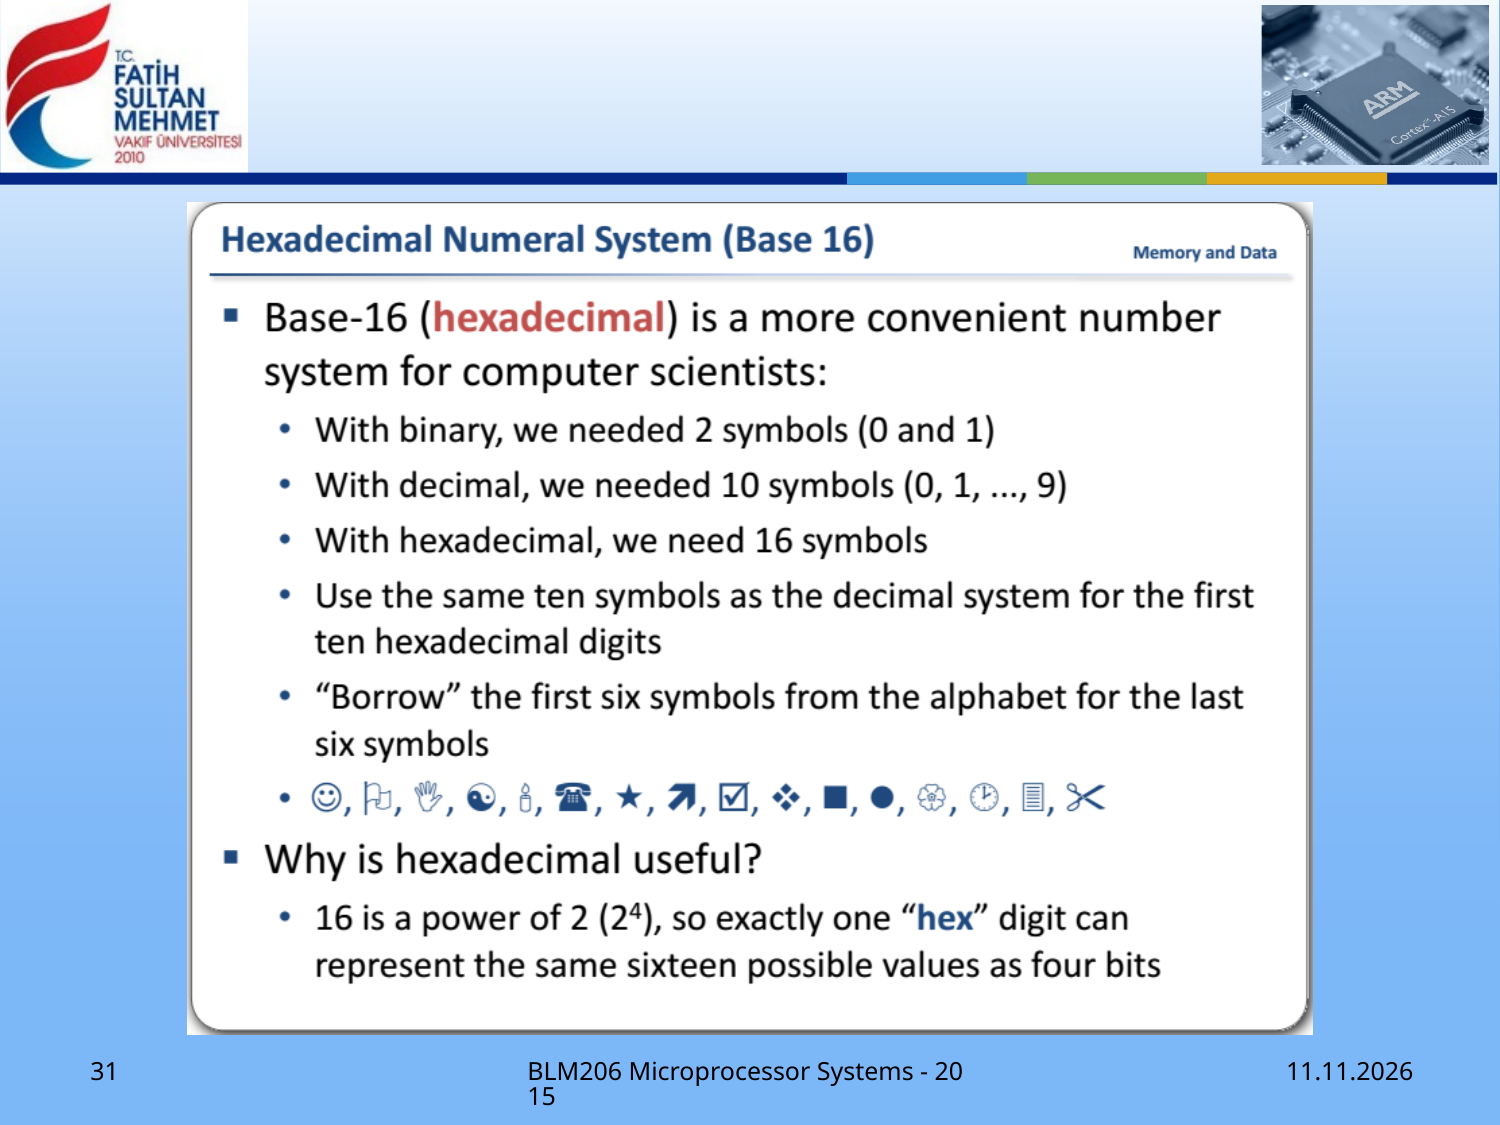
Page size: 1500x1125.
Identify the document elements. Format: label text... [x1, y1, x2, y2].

footer BLM206 Microprocessor Systems - 2015 [512, 1042, 988, 1103]
picture [1261, 4, 1490, 165]
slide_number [1078, 1042, 1429, 1103]
picture [186, 201, 1313, 1036]
picture [1, 0, 248, 172]
slide_number 31 [75, 1042, 426, 1103]
